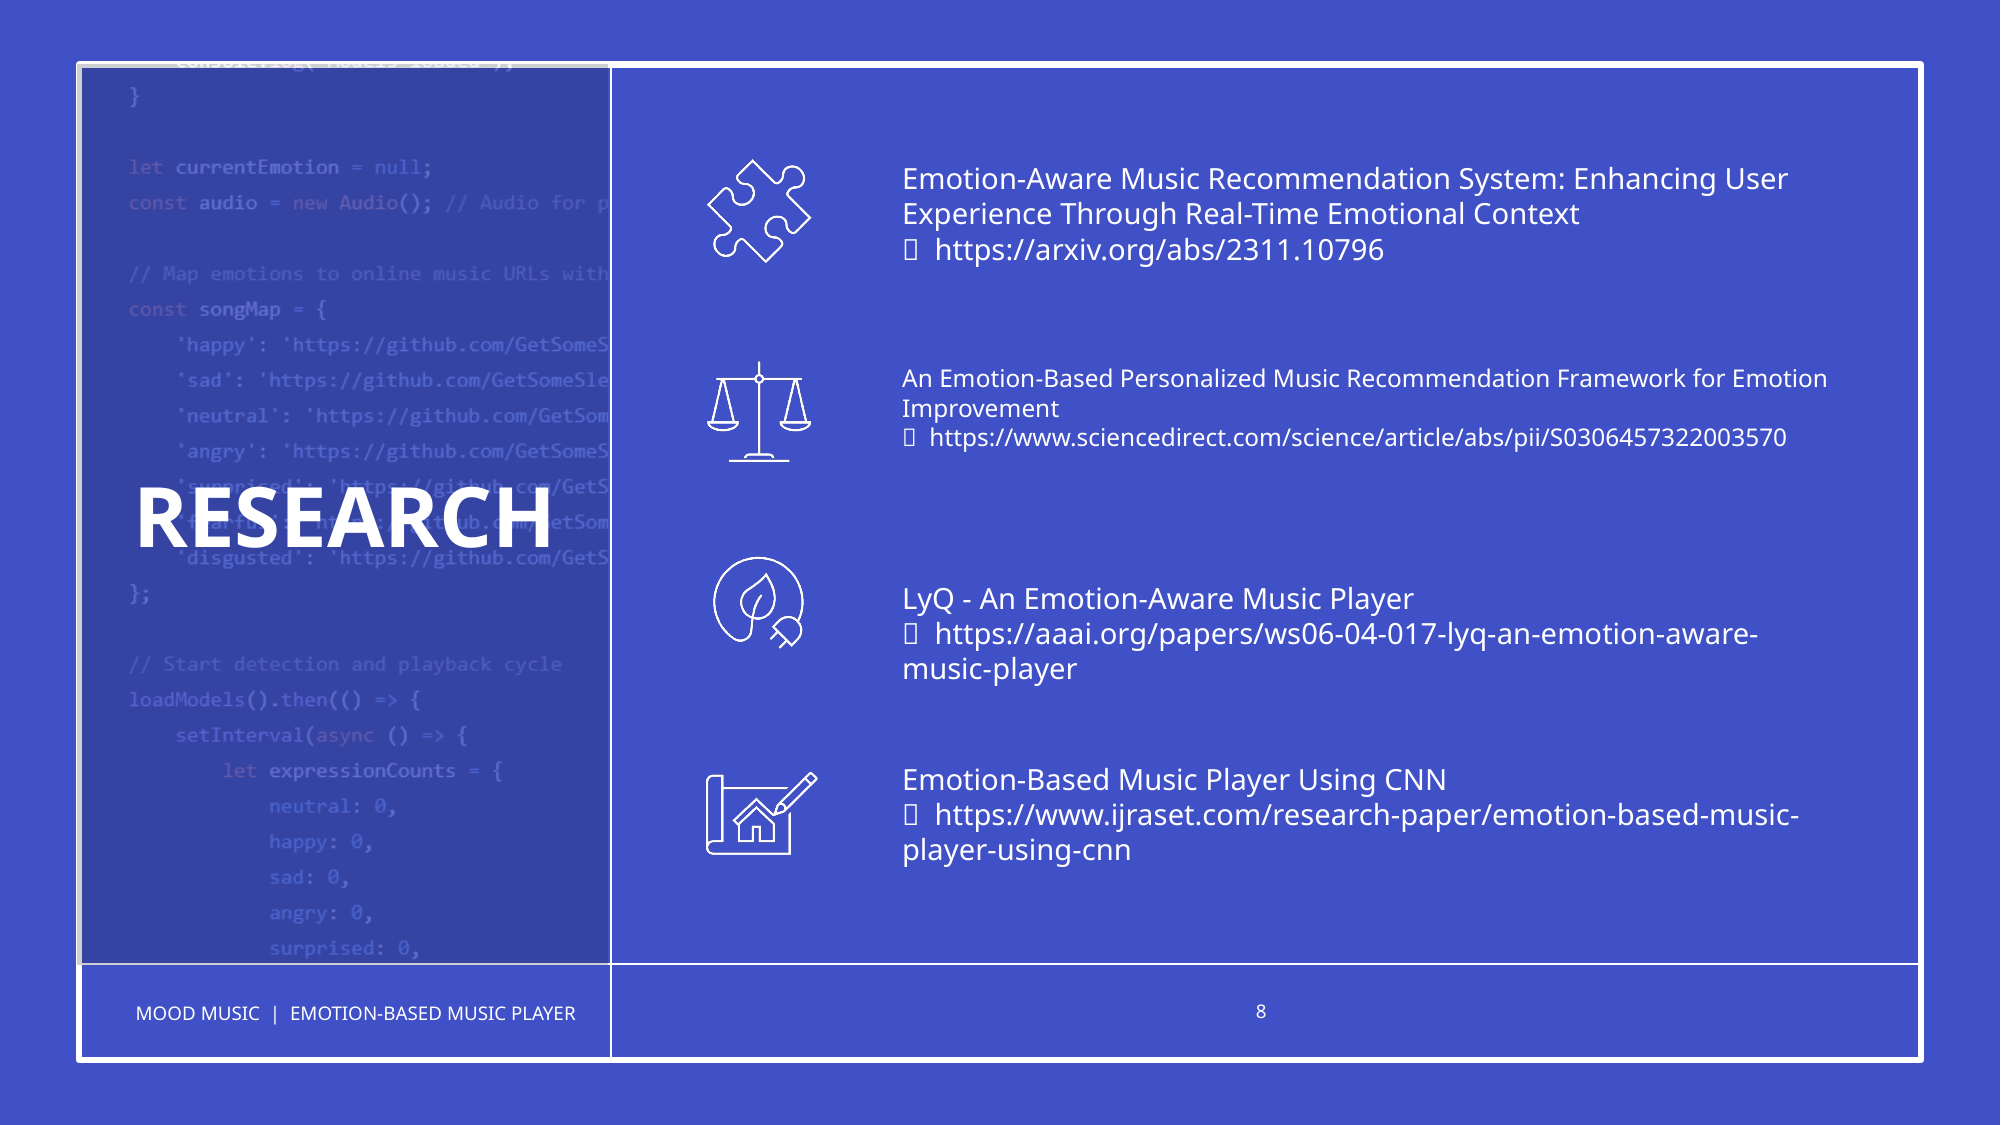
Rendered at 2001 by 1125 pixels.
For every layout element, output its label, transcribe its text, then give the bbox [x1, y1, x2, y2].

list An Emotion-Based Personalized Music Recommendation Framework for Emotion Improvement  https://www.sciencedirect.com/science/article/abs/pii/S0306457322003570 [887, 355, 1865, 498]
picture [698, 351, 820, 473]
picture [698, 540, 820, 662]
picture [77, 64, 609, 965]
picture [698, 753, 820, 875]
picture [698, 152, 820, 274]
footer Mood music | Emotion-based Music Player [60, 982, 591, 1043]
list Emotion-Aware Music Recommendation System: Enhancing User Experience Through Real-Time Emotional Context​  https://arxiv.org/abs/2311.10796 [887, 153, 1865, 295]
list Emotion-Based Music Player Using CNN  https://www.ijraset.com/research-paper/emotion-based-music-player-using-cnn [887, 754, 1865, 952]
slide_number 8 [627, 982, 1896, 1043]
list LyQ - An Emotion-Aware Music Player  https://aaai.org/papers/ws06-04-017-lyq-an-emotion-aware-music-player [887, 572, 1865, 714]
